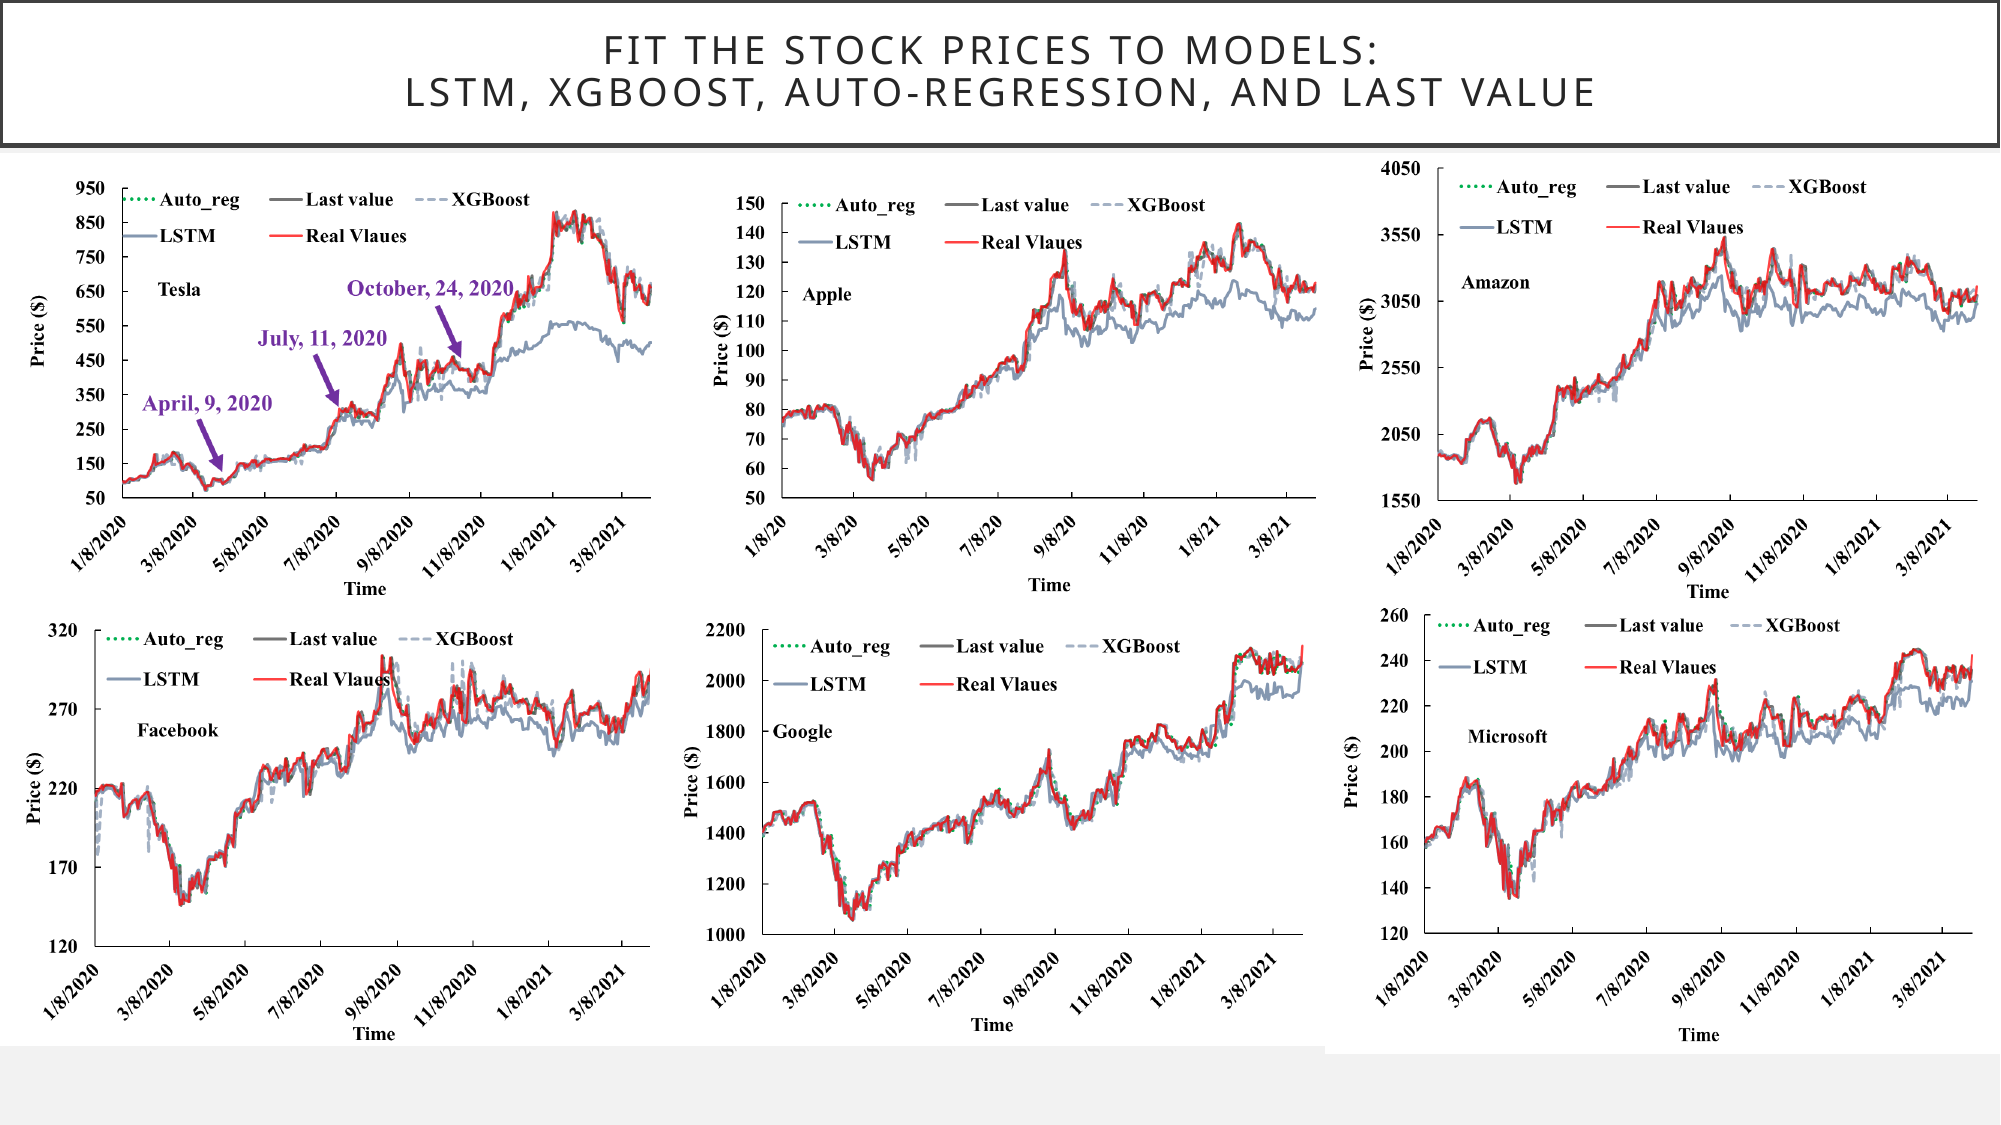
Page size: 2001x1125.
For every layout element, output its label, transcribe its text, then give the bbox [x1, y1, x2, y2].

title Fit the stock prices to Models: lstm, xgBoost, auto-regression, and last value [0, 0, 2000, 148]
picture [0, 153, 2000, 1054]
